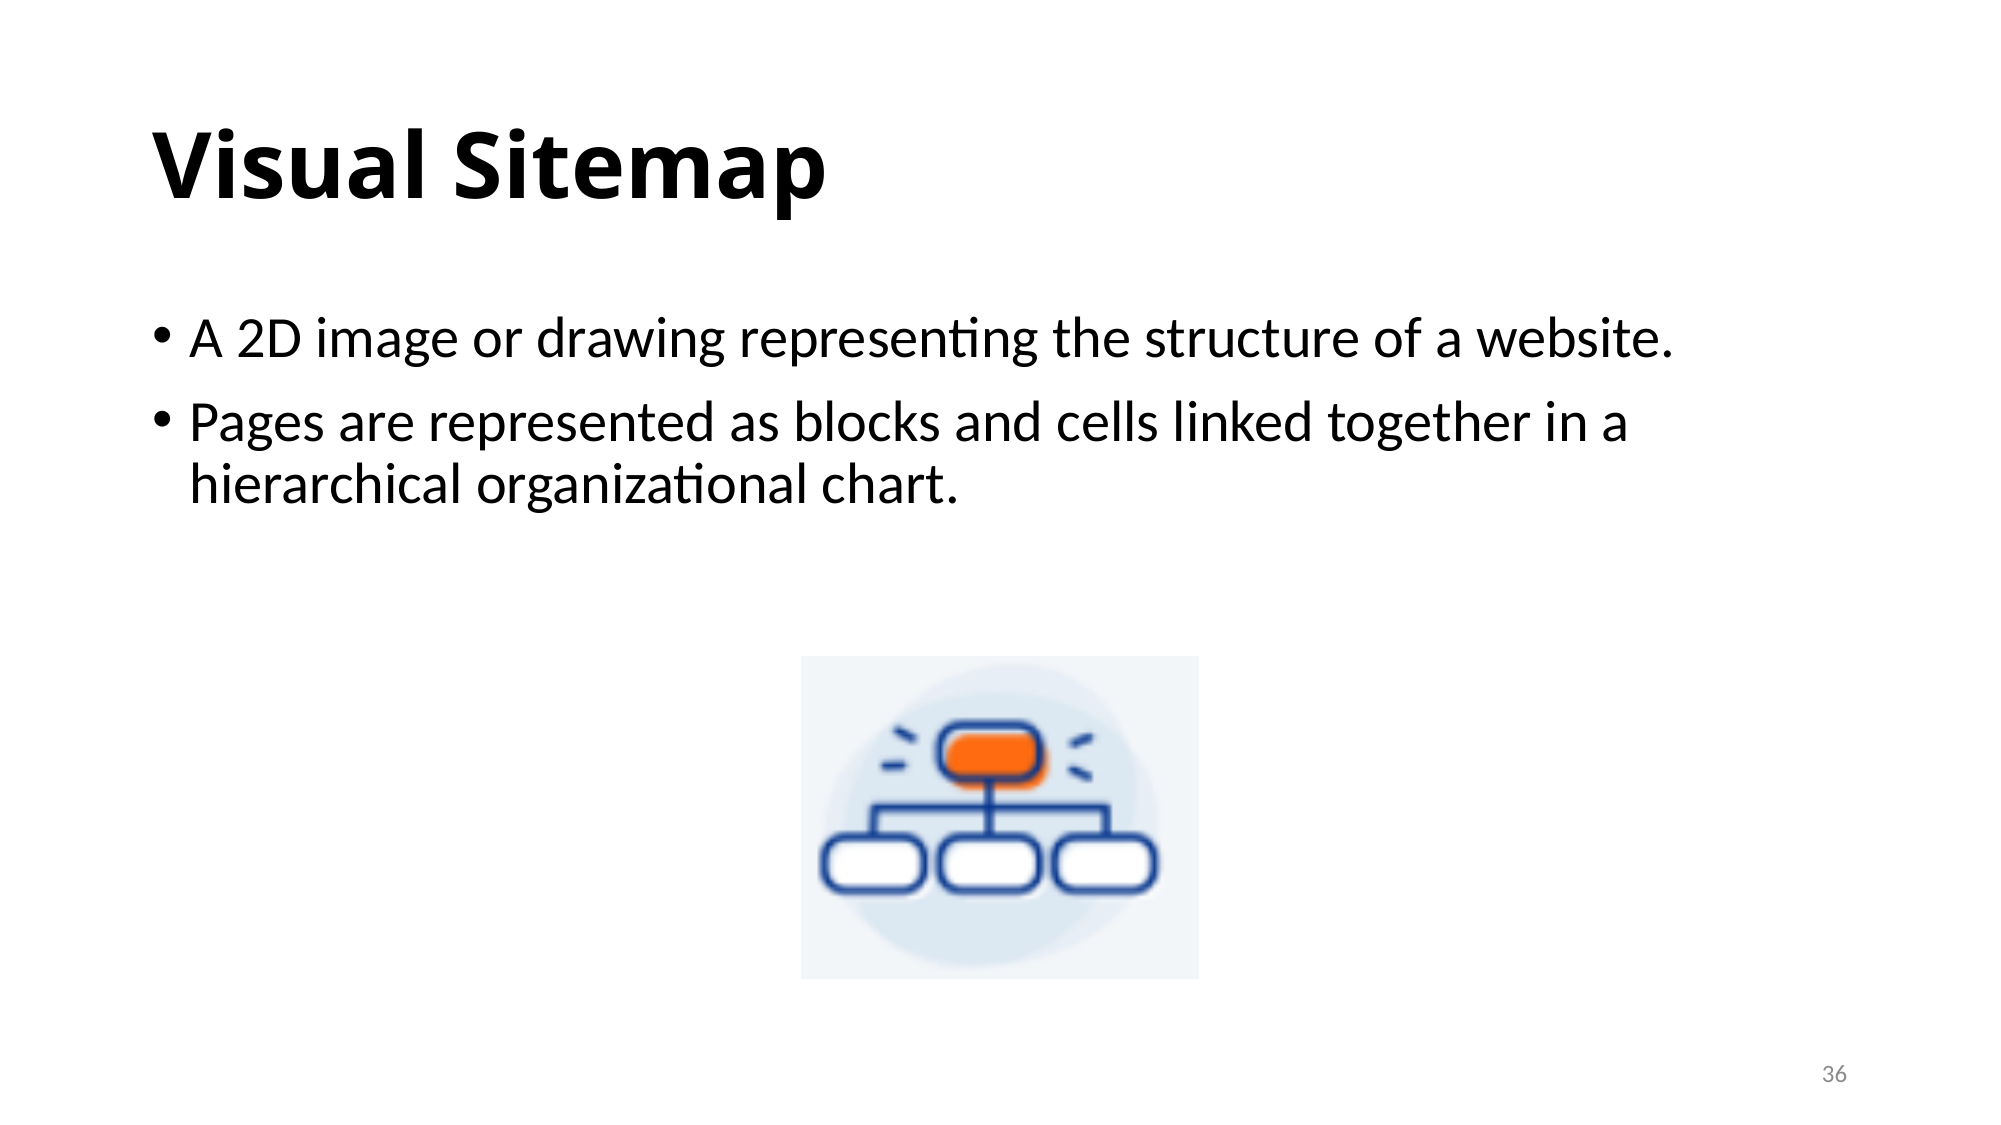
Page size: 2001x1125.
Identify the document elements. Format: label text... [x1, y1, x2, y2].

slide_number 36 [1412, 1042, 1863, 1103]
picture [801, 656, 1199, 979]
title Visual Sitemap [137, 59, 1863, 278]
list A 2D image or drawing representing the structure of a website. Pages are represented as blocks and cells linked together in a hierarchical organizational chart. [137, 299, 1863, 1014]
